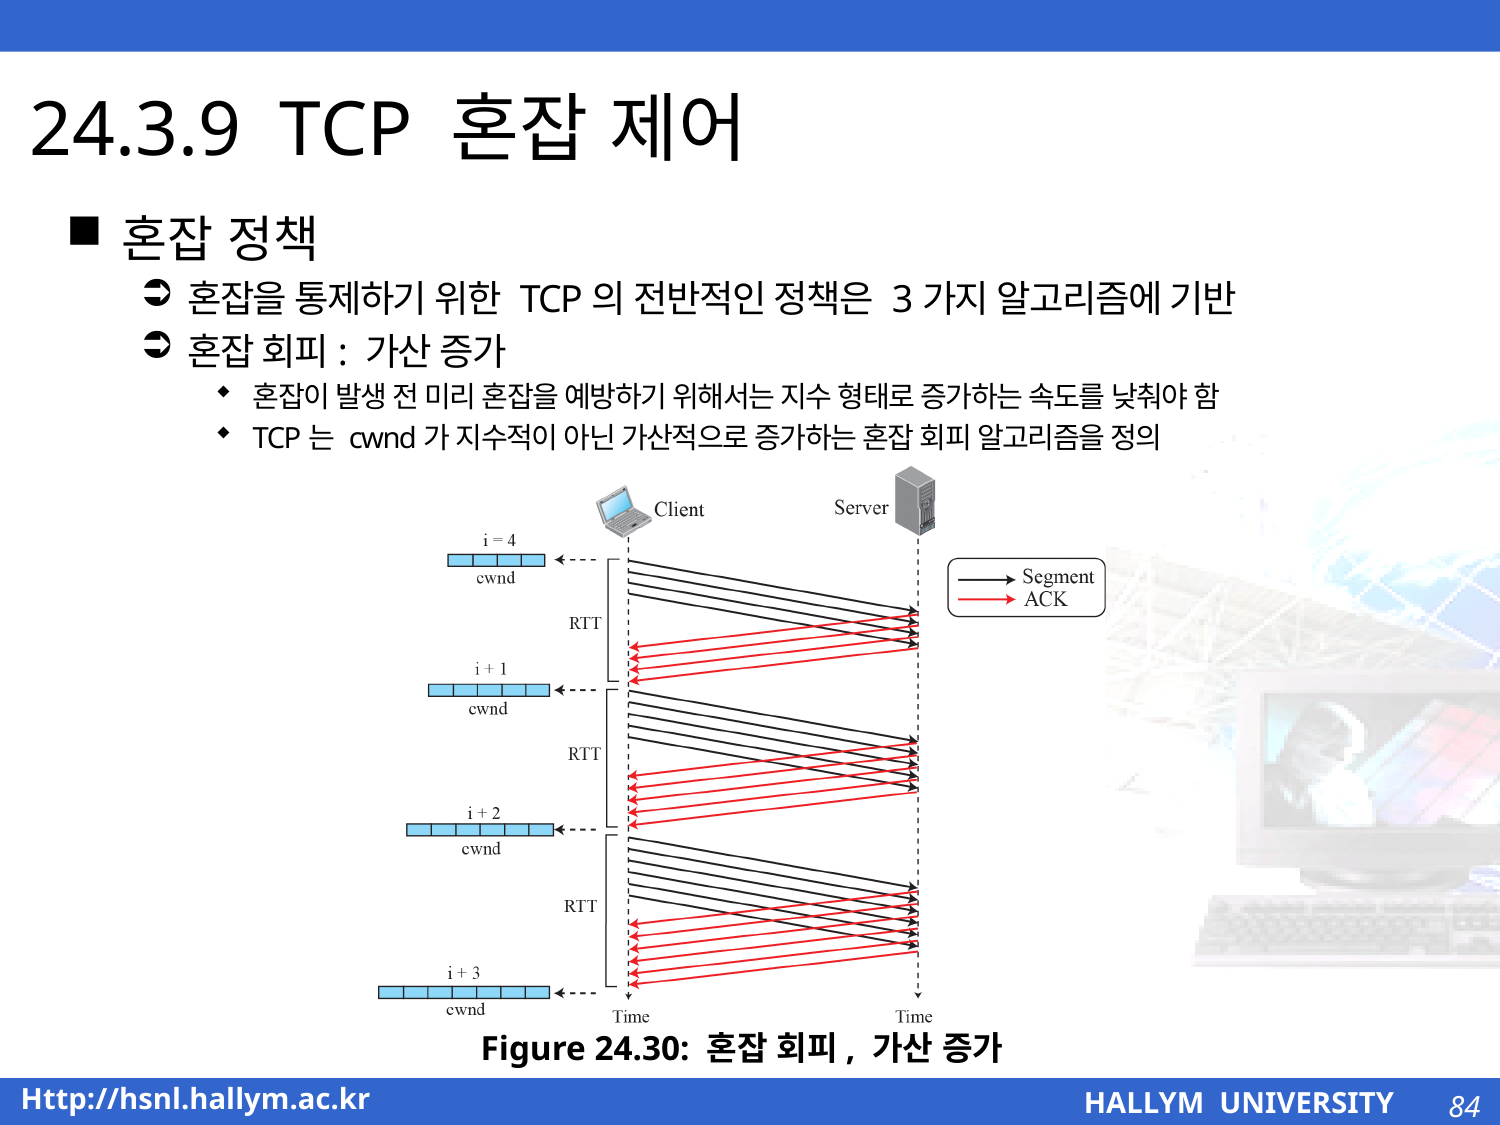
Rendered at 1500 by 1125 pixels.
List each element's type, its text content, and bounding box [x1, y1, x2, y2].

title 24.3.9 TCP 혼잡 제어 [14, 76, 1500, 175]
picture [378, 465, 1106, 1028]
slide_number 84 [1182, 1080, 1496, 1125]
list 혼잡 정책 혼잡을 통제하기 위한 TCP의 전반적인 정책은 3가지 알고리즘에 기반 혼잡 회피: 가산 증가 혼잡이 발생 전 미리 혼잡을 예방하기 위해서는 지수 형태로 증가하는 속도를 낮춰야 함 TCP는 cwnd가 지수적이 아닌 가산적으로 증가하는 혼잡 회피 알고리즘을 정의 [50, 200, 1450, 1000]
text_box Figure 24.30: 혼잡 회피, 가산 증가 [112, 1022, 1372, 1072]
